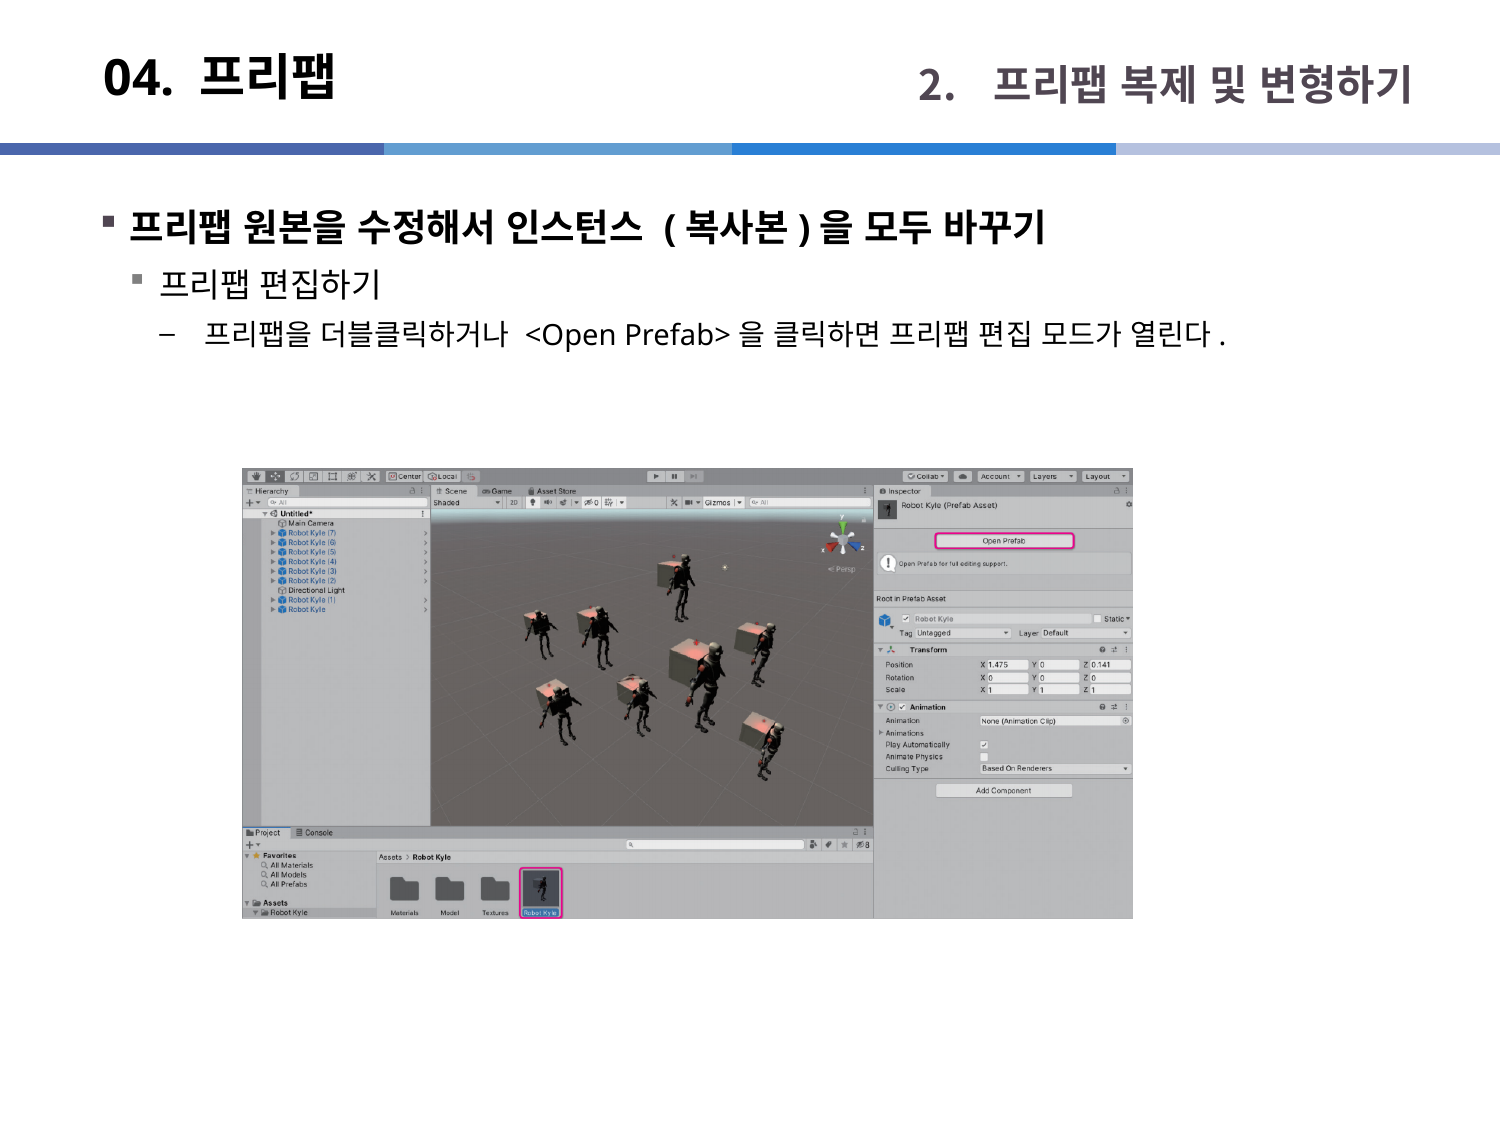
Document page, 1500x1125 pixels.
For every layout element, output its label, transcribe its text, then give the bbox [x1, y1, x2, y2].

picture [241, 467, 1133, 919]
text_box 프리팹 복제 및 변형하기 [903, 25, 1479, 120]
list 프리팹 원본을 수정해서 인스턴스 (복사본)을 모두 바꾸기 프리팹 편집하기 프리팹을 더블클릭하거나 <Open Prefab>을 클릭하면 프리팹 편집 모드가 열린다. [41, 196, 1461, 398]
title 04. 프리팹 [88, 30, 1330, 121]
text_box [218, 444, 369, 595]
